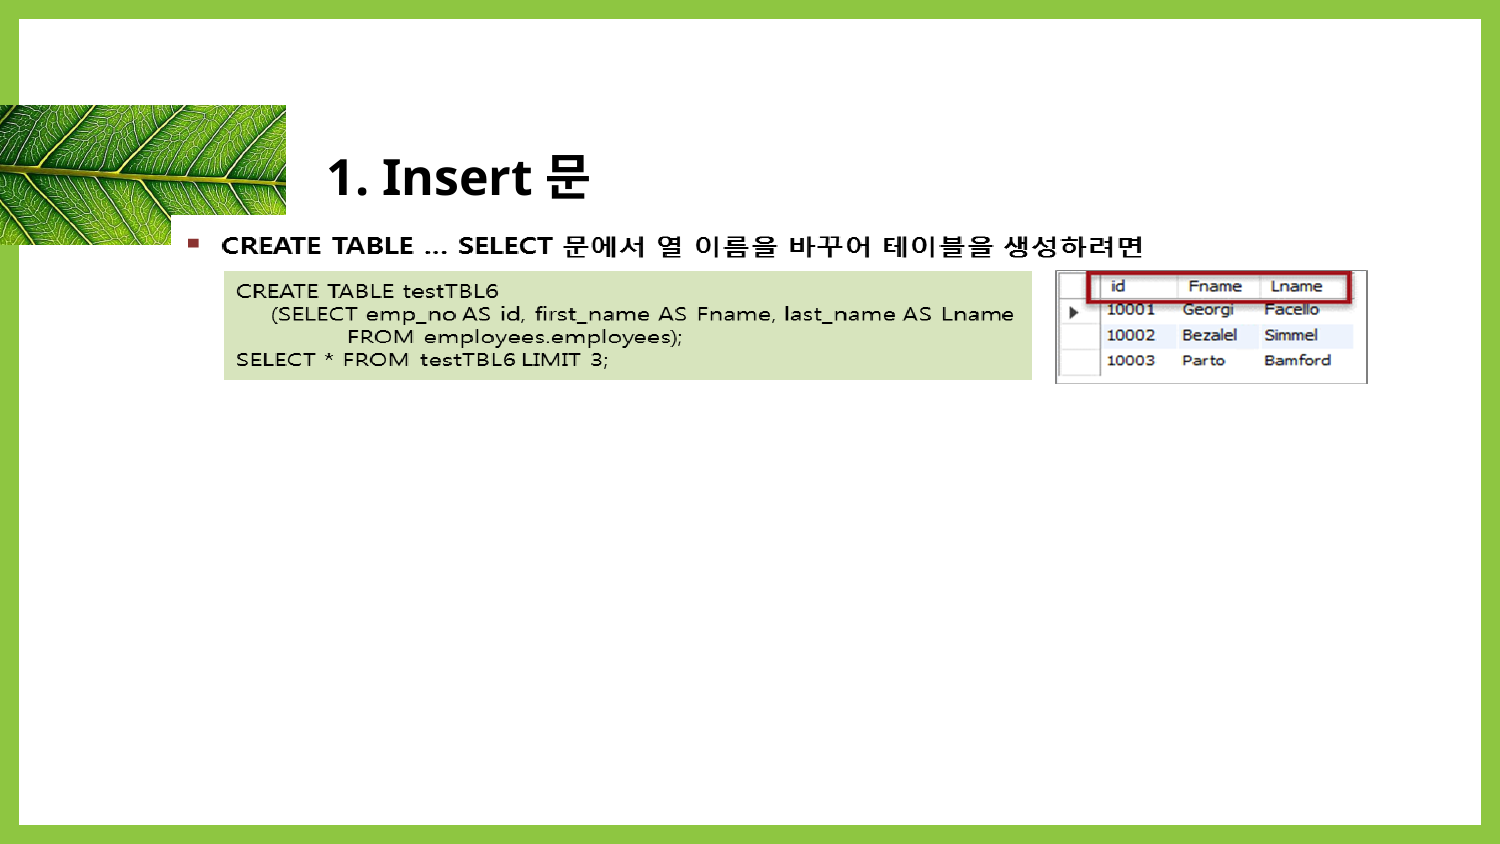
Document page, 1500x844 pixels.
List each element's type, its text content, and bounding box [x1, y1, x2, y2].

title 1. Insert문 [315, 97, 1363, 213]
picture [0, 105, 1399, 825]
